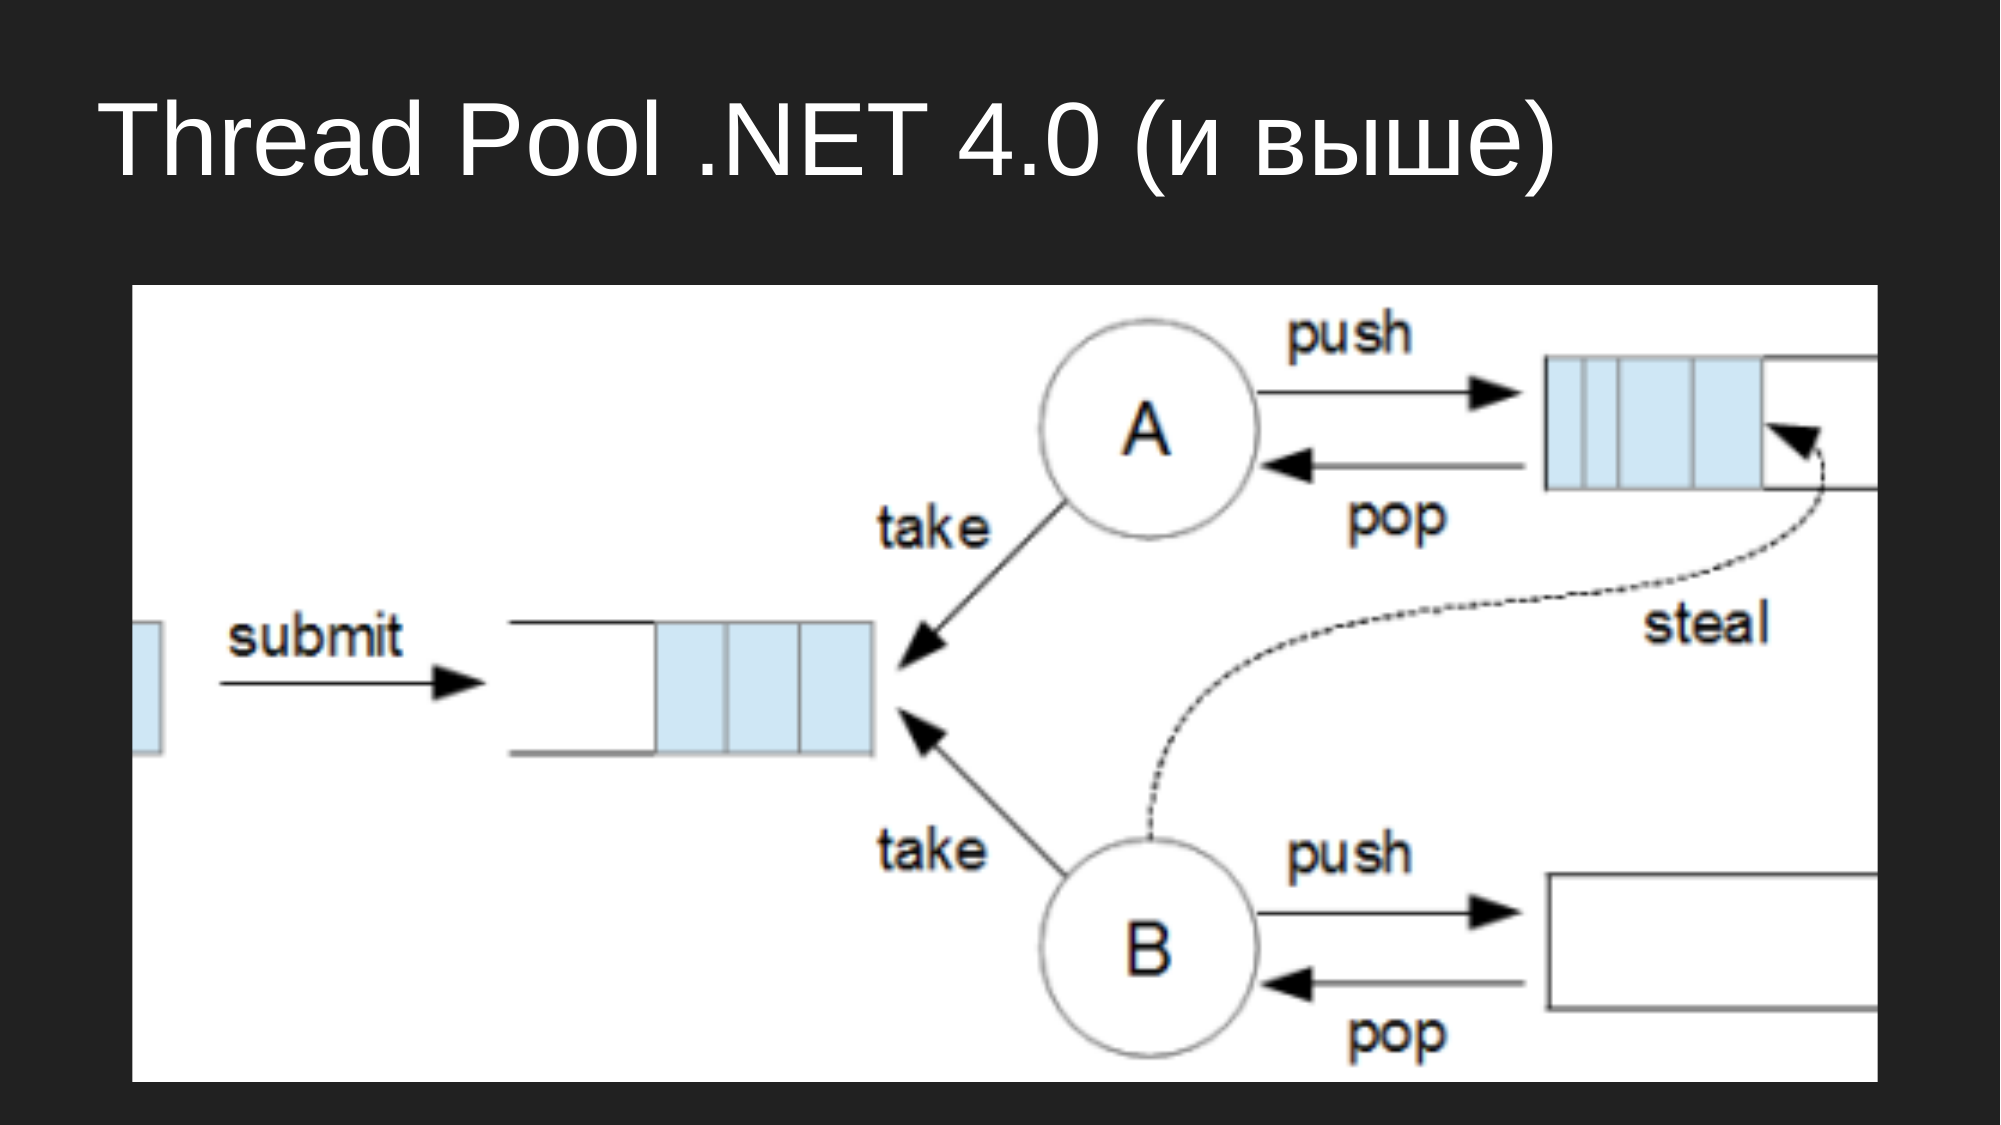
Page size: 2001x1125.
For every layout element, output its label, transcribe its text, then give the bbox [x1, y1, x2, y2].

picture [132, 284, 1878, 1083]
title Thread Pool .NET 4.0 (и выше) [96, 95, 1904, 303]
